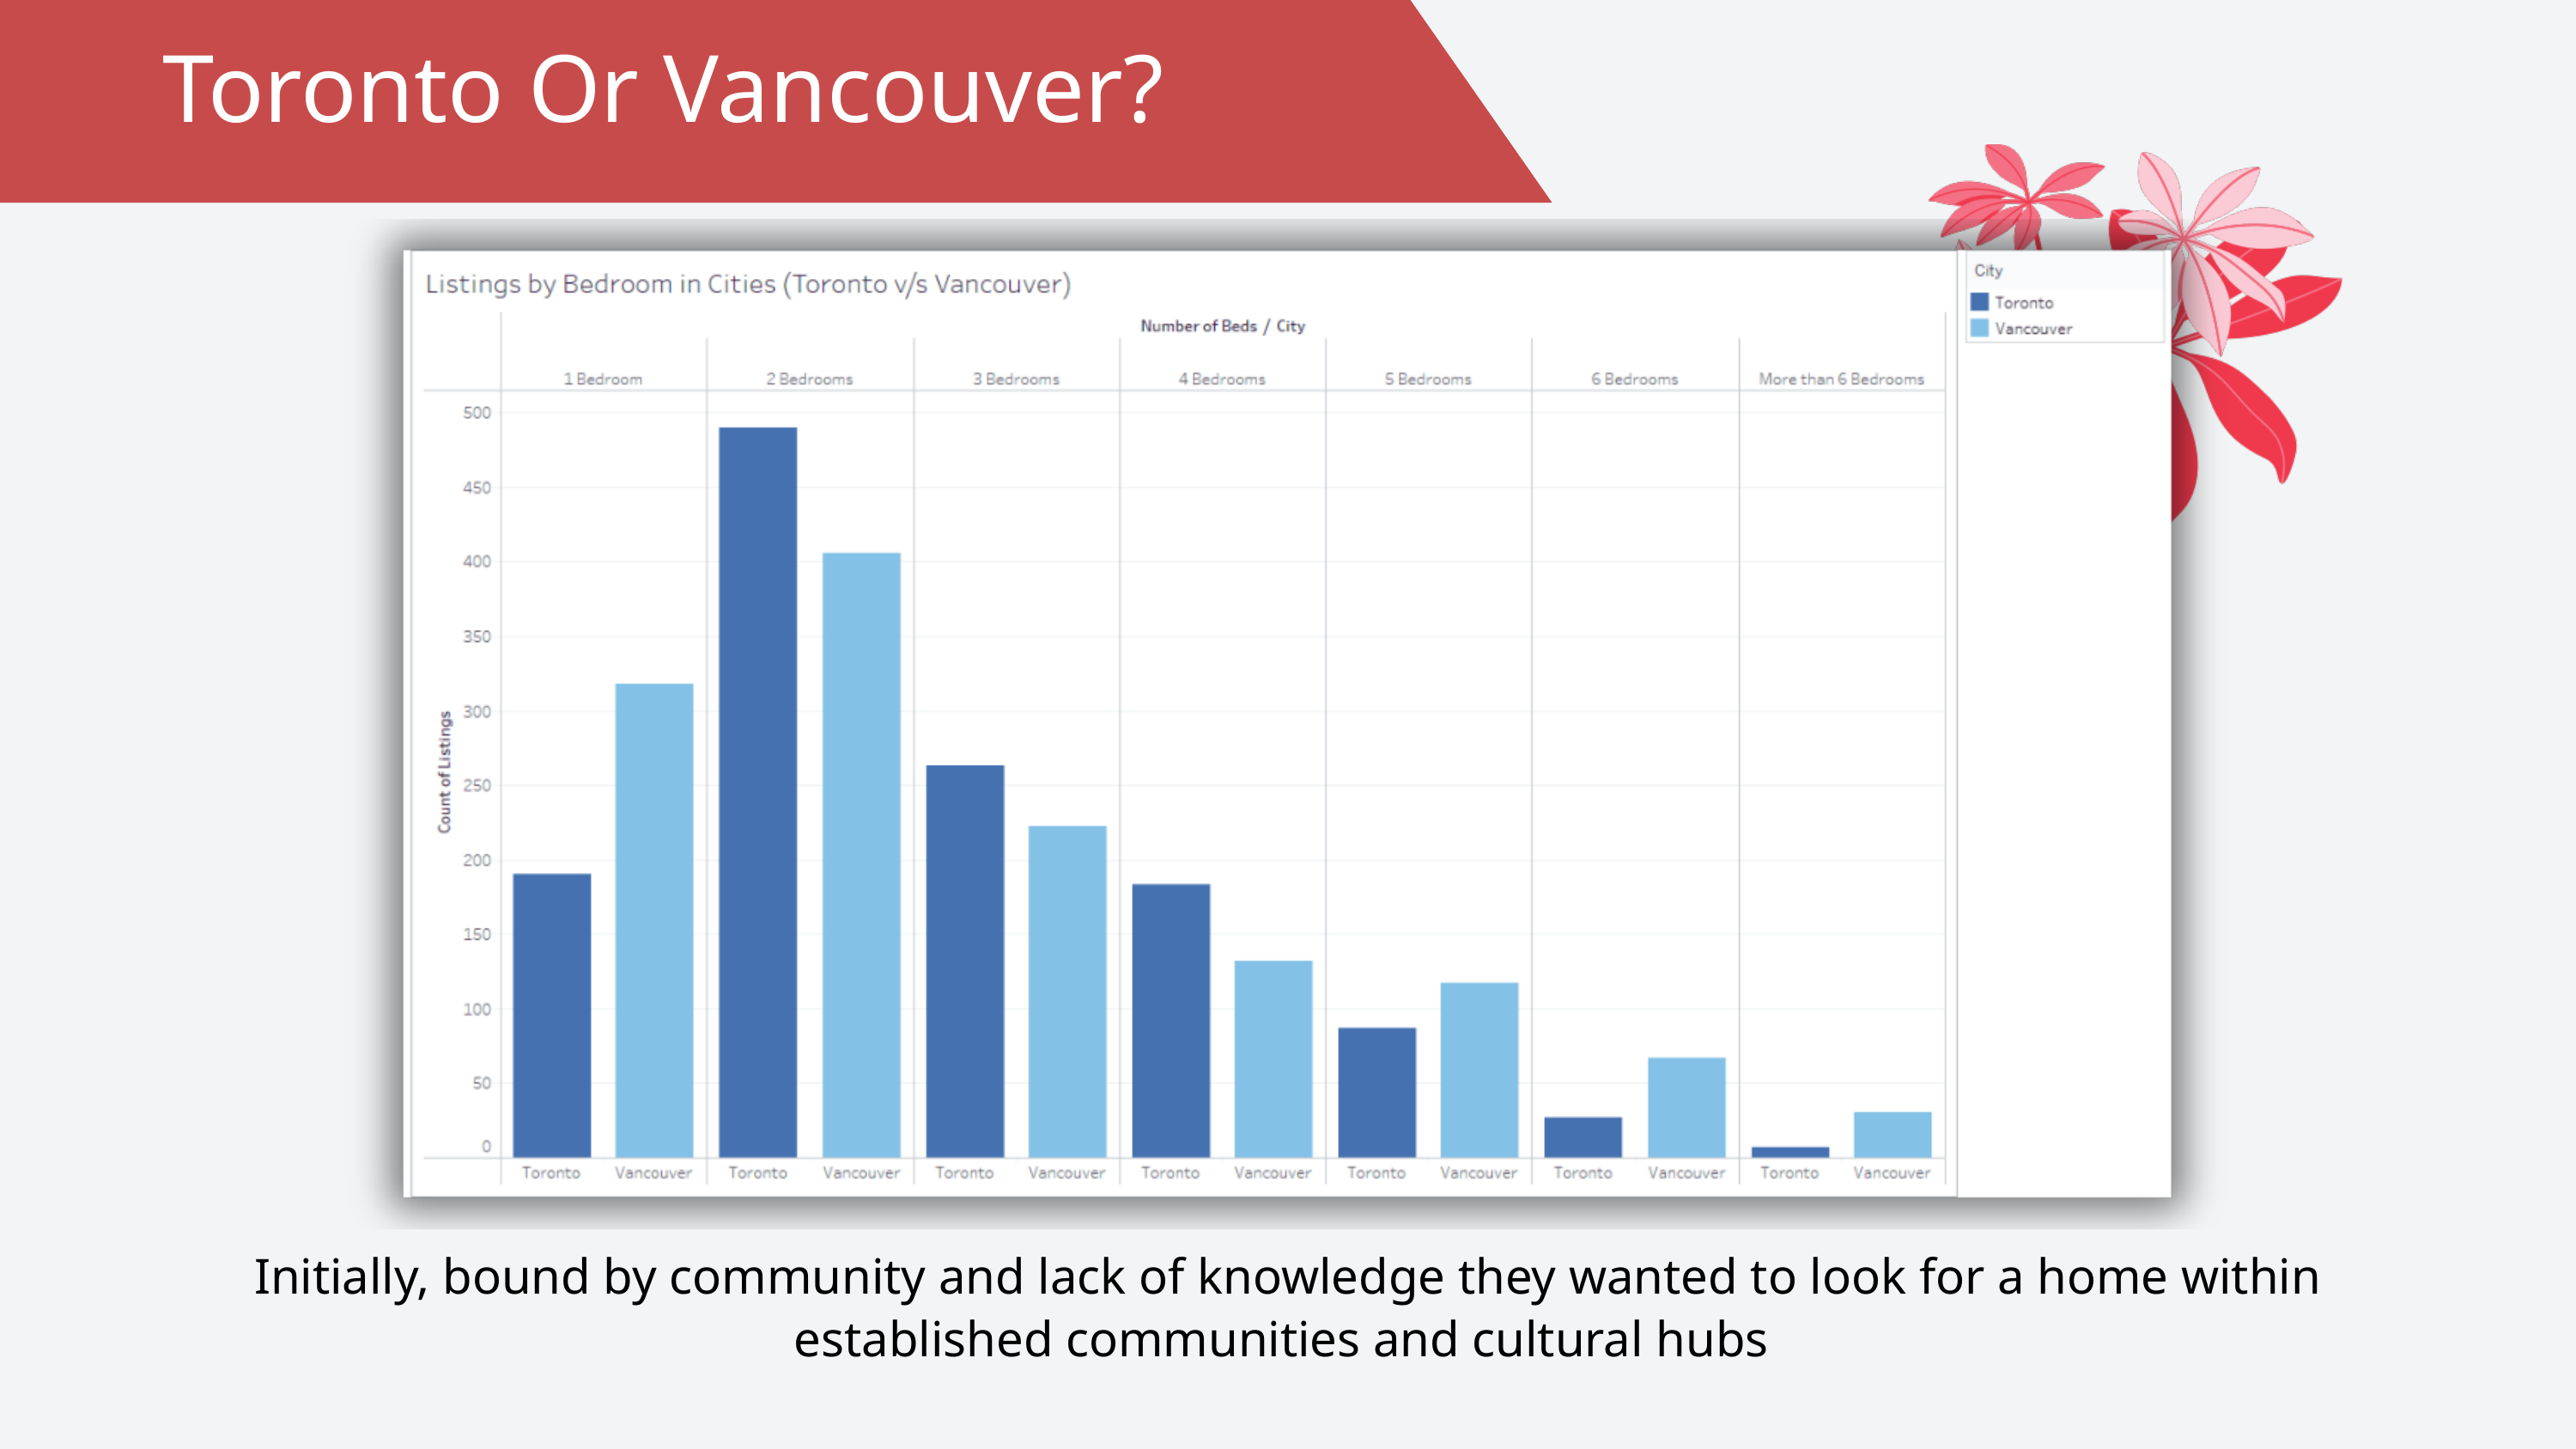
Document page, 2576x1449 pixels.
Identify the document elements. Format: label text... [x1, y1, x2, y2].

text_box Initially, bound by community and lack of knowledge they wanted to look for a home within established communities and cultural hubs [234, 1240, 2342, 1367]
text_box [276, 219, 2300, 1229]
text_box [0, 0, 1552, 203]
text_box [1881, 144, 2342, 541]
